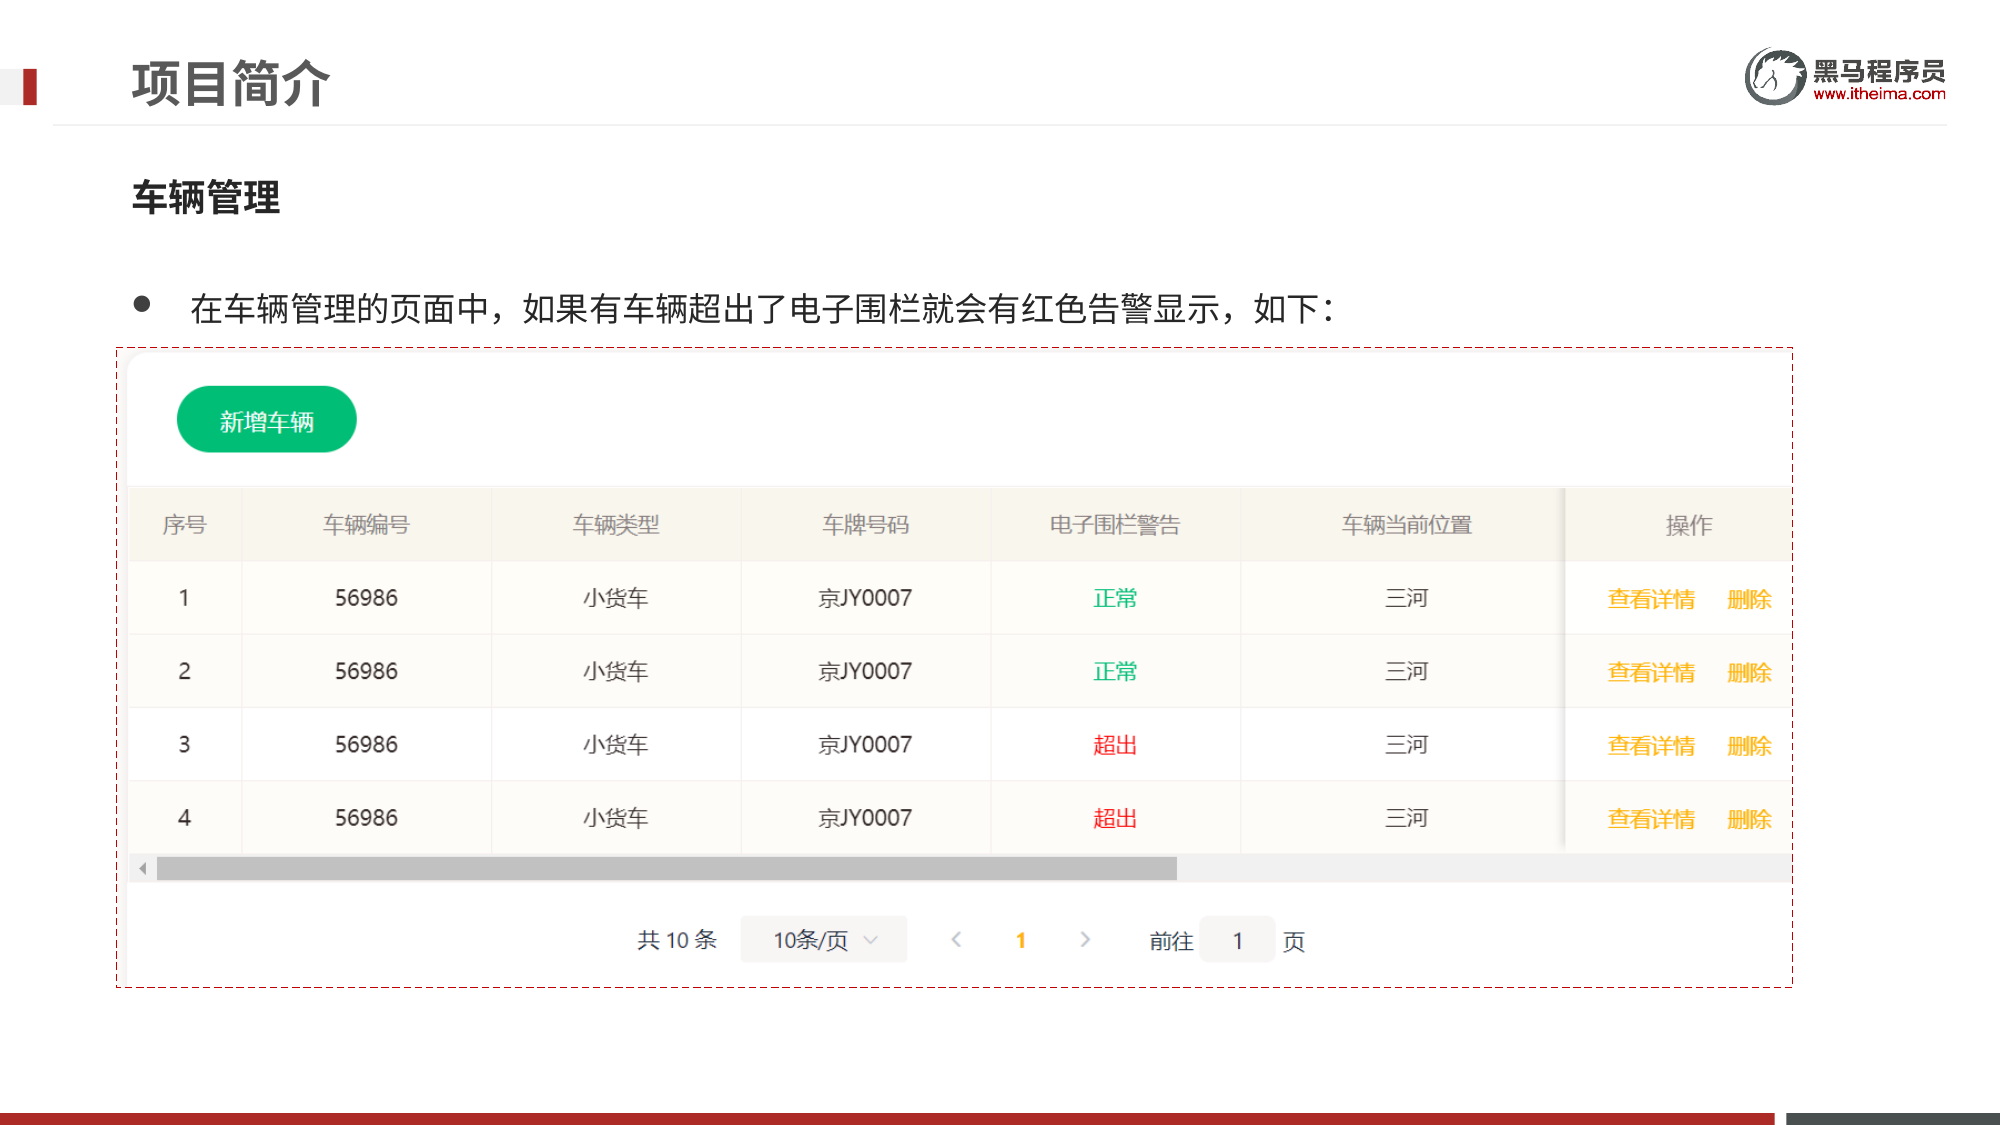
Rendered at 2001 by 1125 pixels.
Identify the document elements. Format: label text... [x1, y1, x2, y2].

list 车辆管理 [116, 154, 1880, 239]
picture [116, 347, 1794, 988]
list 在车辆管理的页面中，如果有车辆超出了电子围栏就会有红色告警显示，如下： [116, 260, 1880, 346]
picture [1744, 46, 1946, 106]
title 项目简介 [116, 40, 1556, 125]
